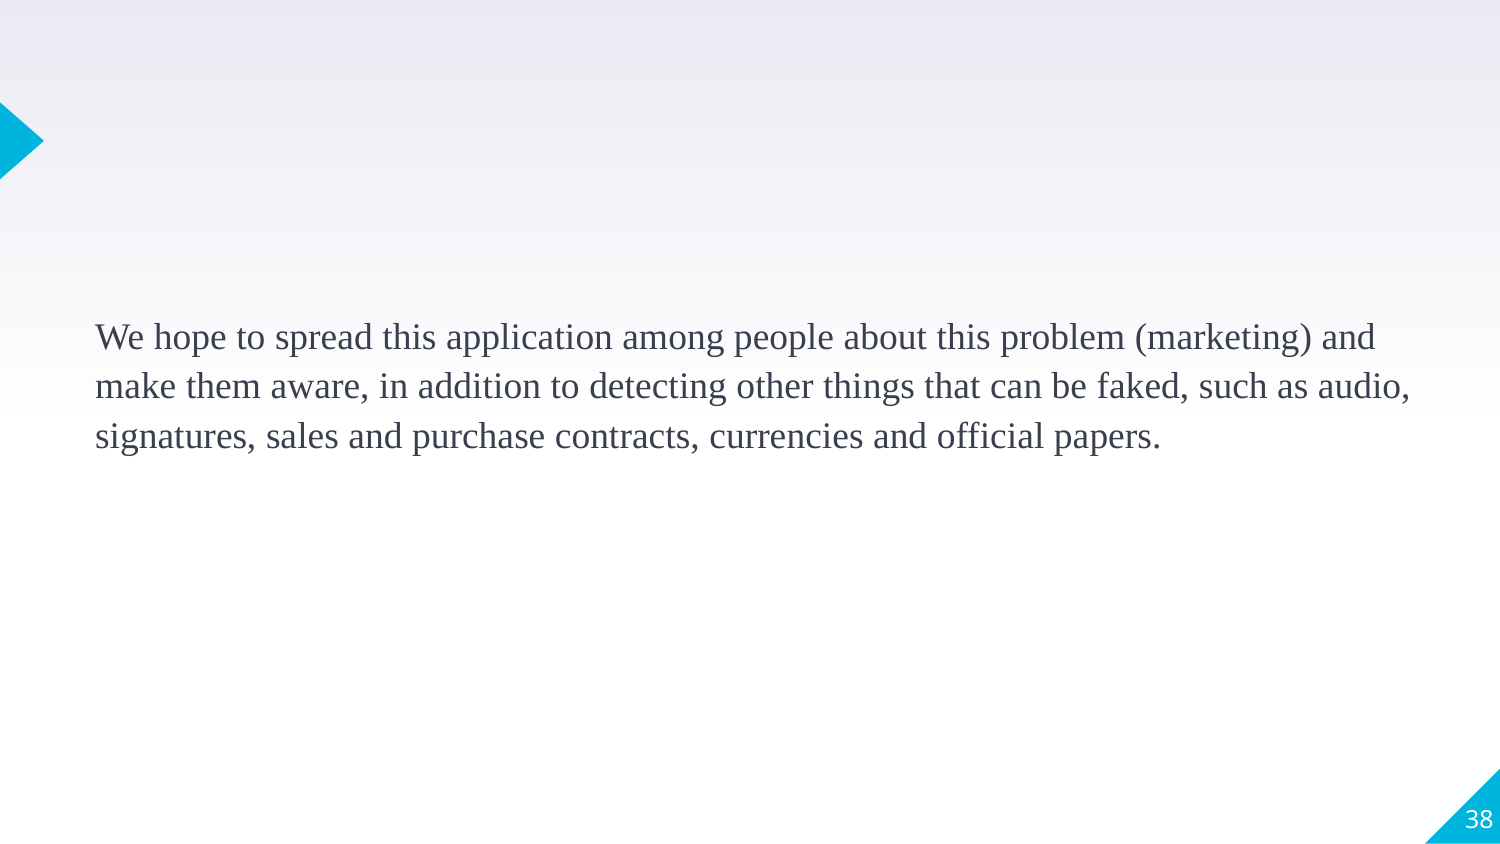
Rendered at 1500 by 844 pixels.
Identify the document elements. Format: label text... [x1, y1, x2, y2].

list We hope to spread this application among people about this problem (marketing) and make them aware, in addition to detecting other things that can be faked, such as audio, signatures, sales and purchase contracts, currencies and official papers. [76, 63, 1424, 680]
slide_number 38 [1418, 760, 1494, 838]
